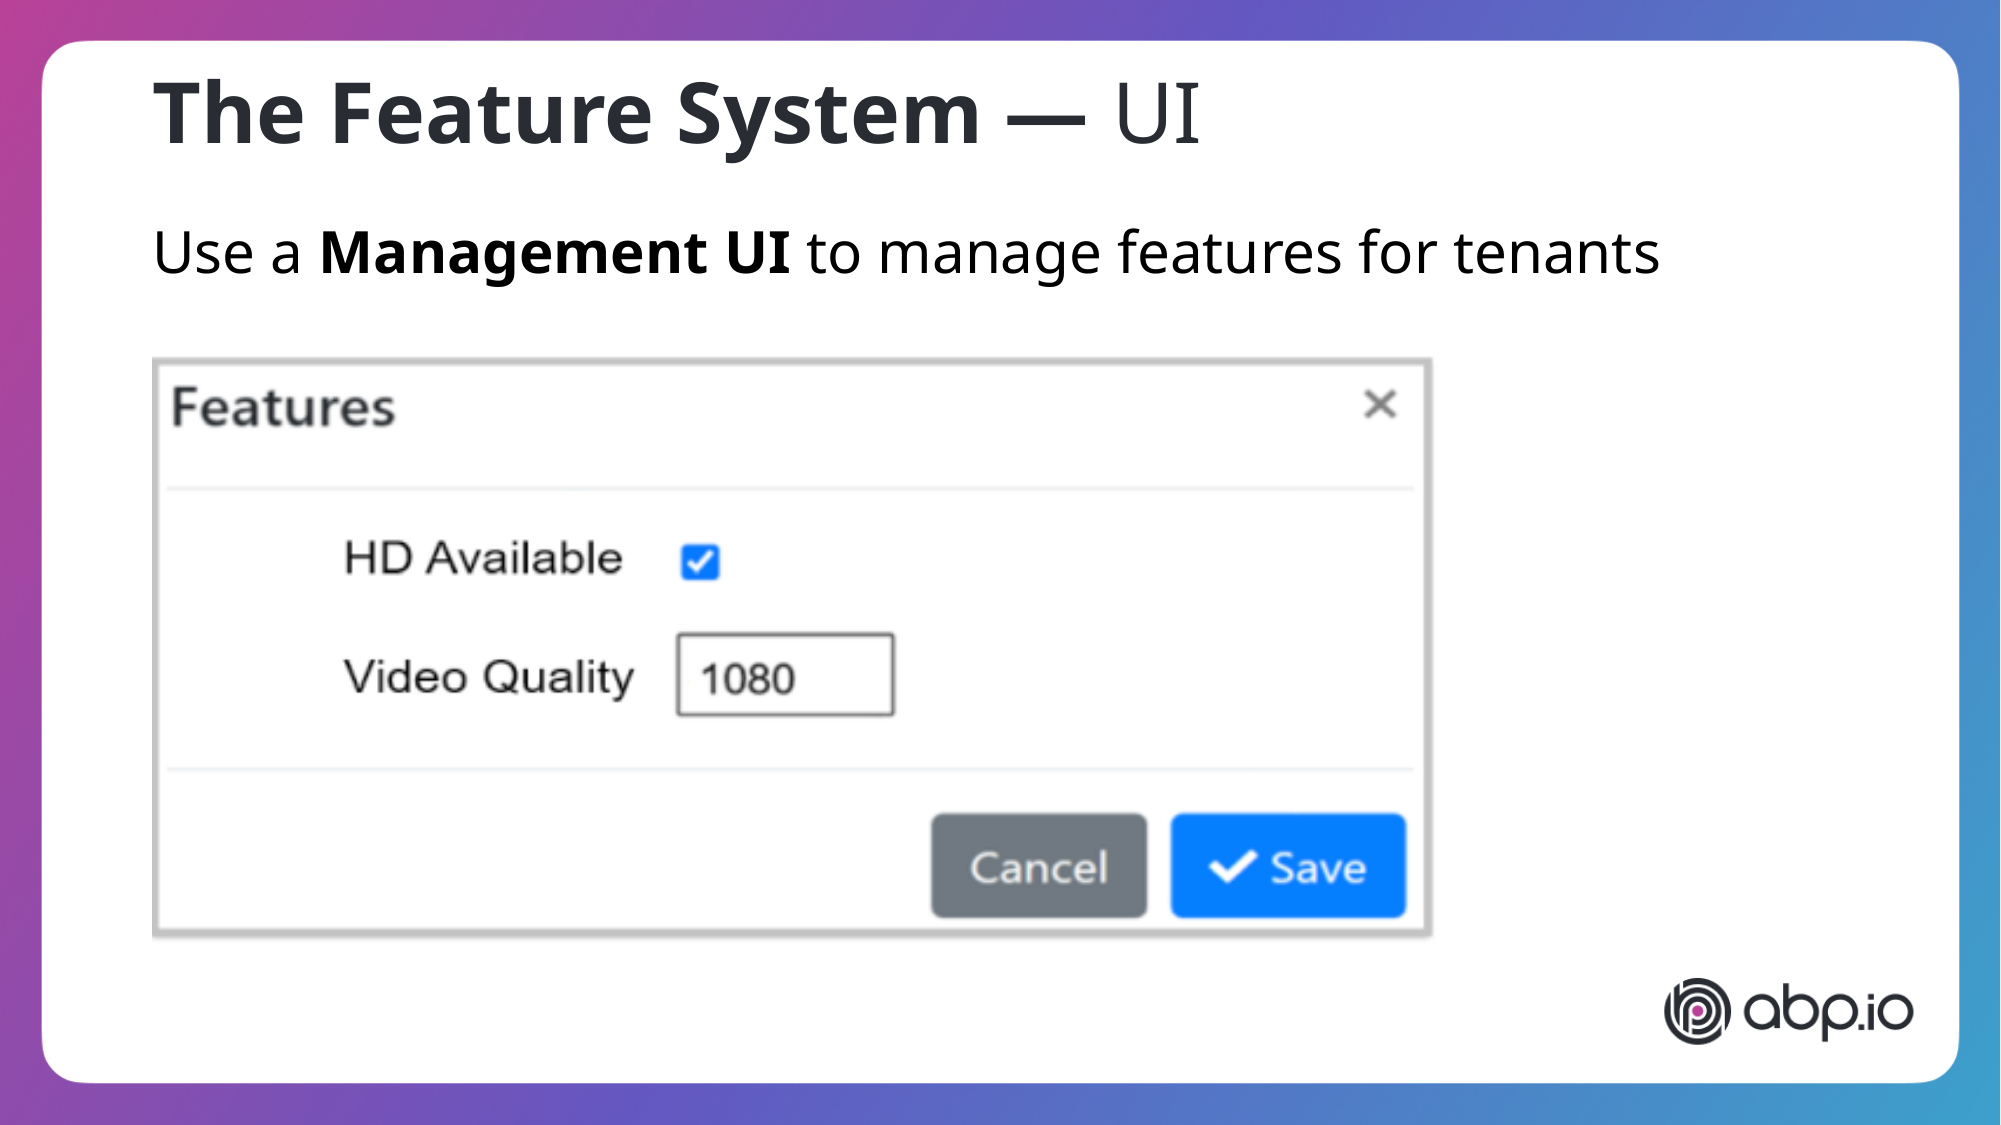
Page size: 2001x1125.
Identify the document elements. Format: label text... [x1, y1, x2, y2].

picture [0, 0, 2001, 1125]
text_box Use a Management UI to manage features for tenants [137, 208, 1957, 293]
text_box The Feature System — UI [137, 62, 1863, 170]
